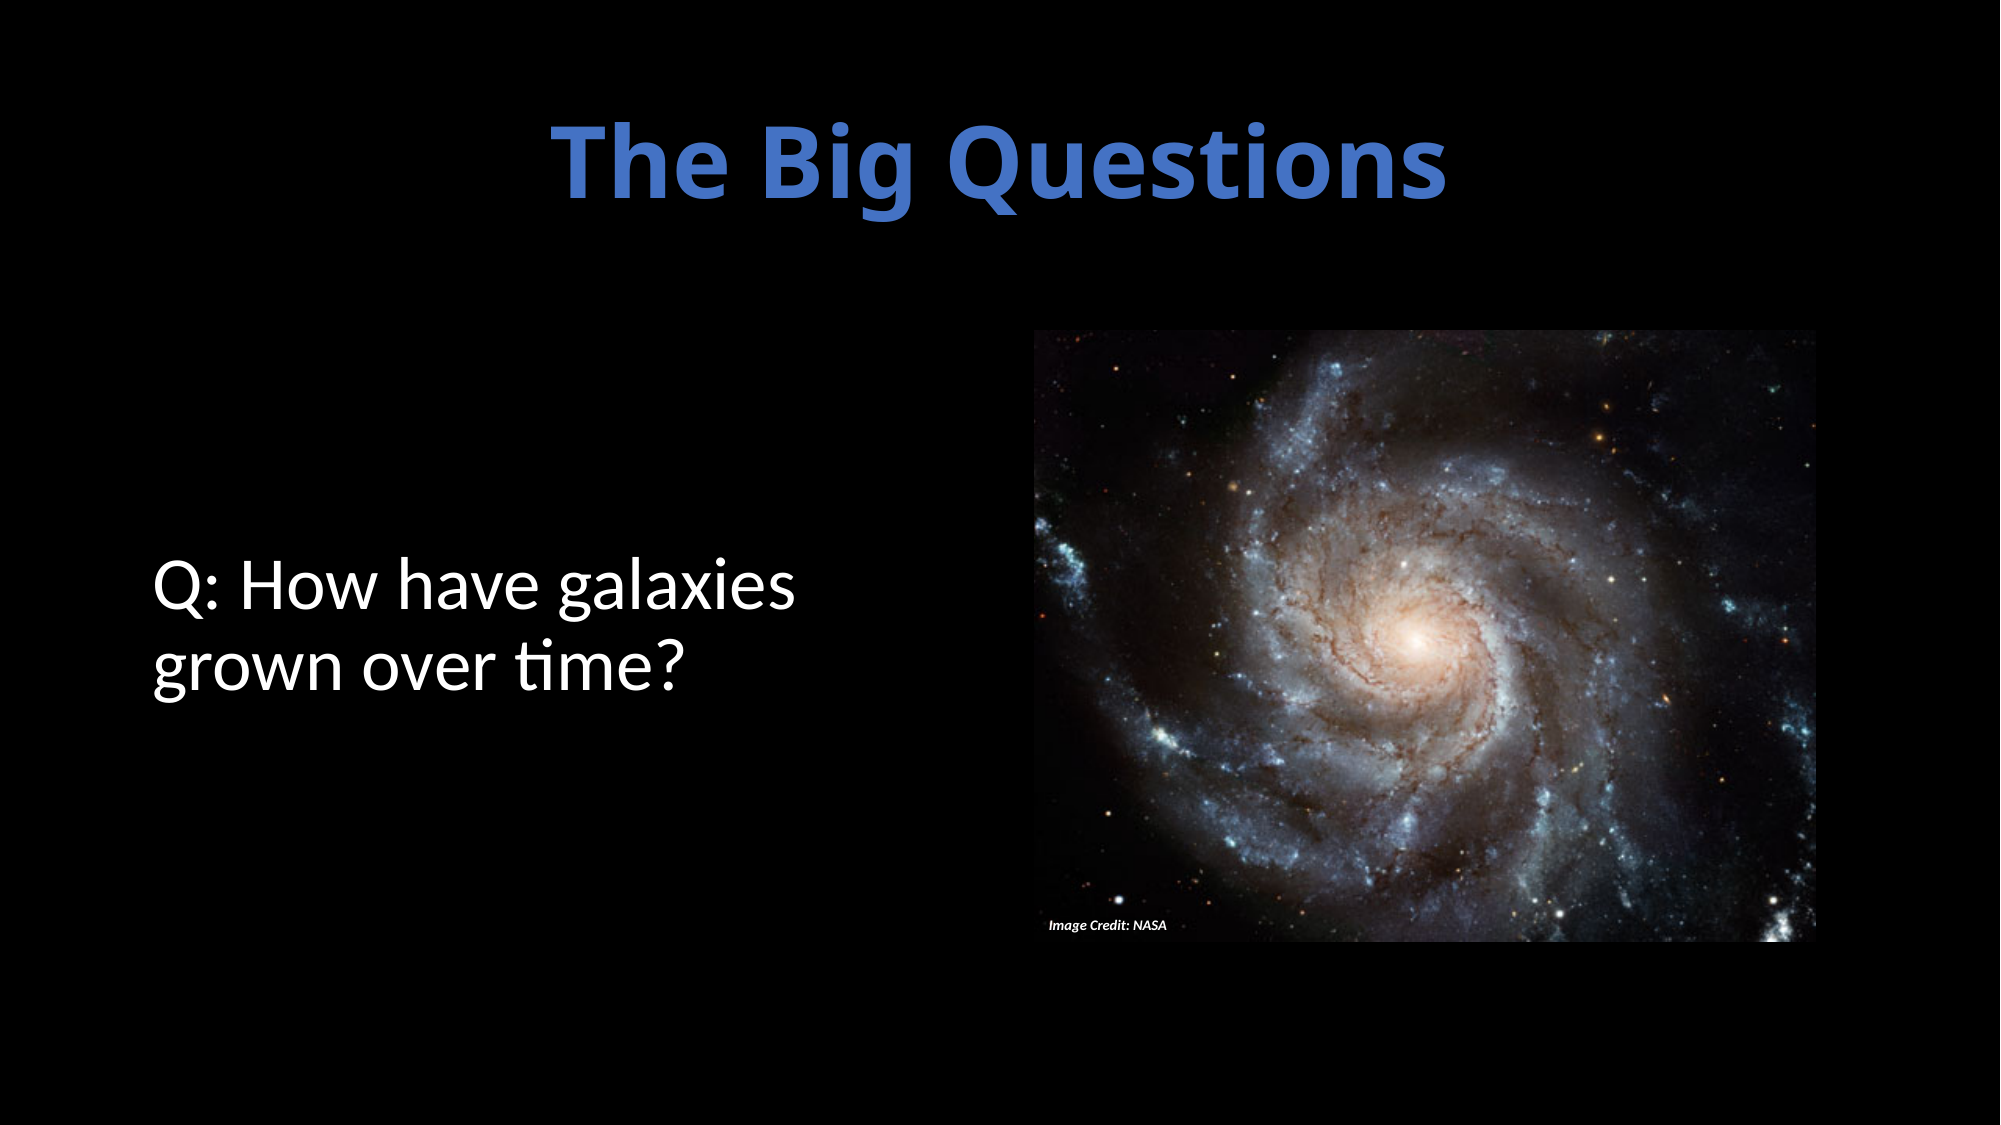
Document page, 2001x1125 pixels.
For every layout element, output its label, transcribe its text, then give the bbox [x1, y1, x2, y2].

text_box The Big Questions [137, 105, 1863, 323]
text_box Q: How have galaxies grown over time? [137, 446, 988, 1125]
picture [1034, 330, 1816, 942]
